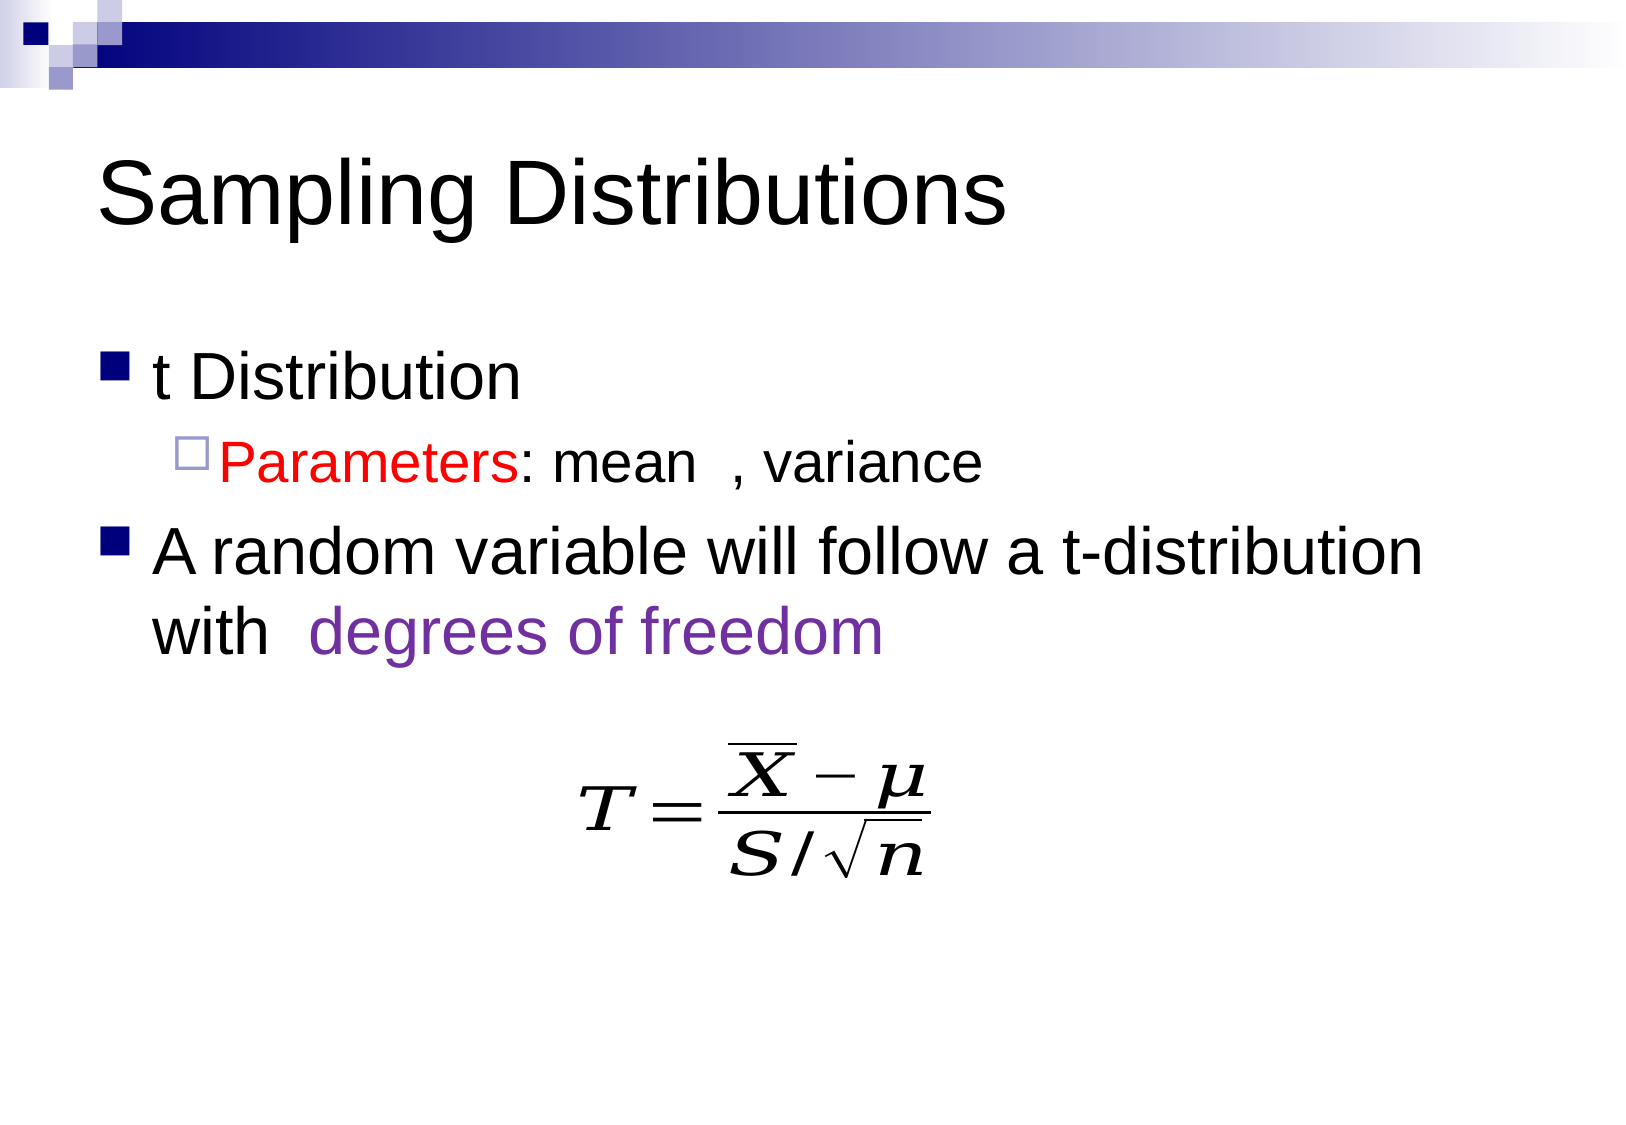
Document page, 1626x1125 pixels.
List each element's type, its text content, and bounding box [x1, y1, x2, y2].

title Sampling Distributions [81, 75, 1544, 300]
